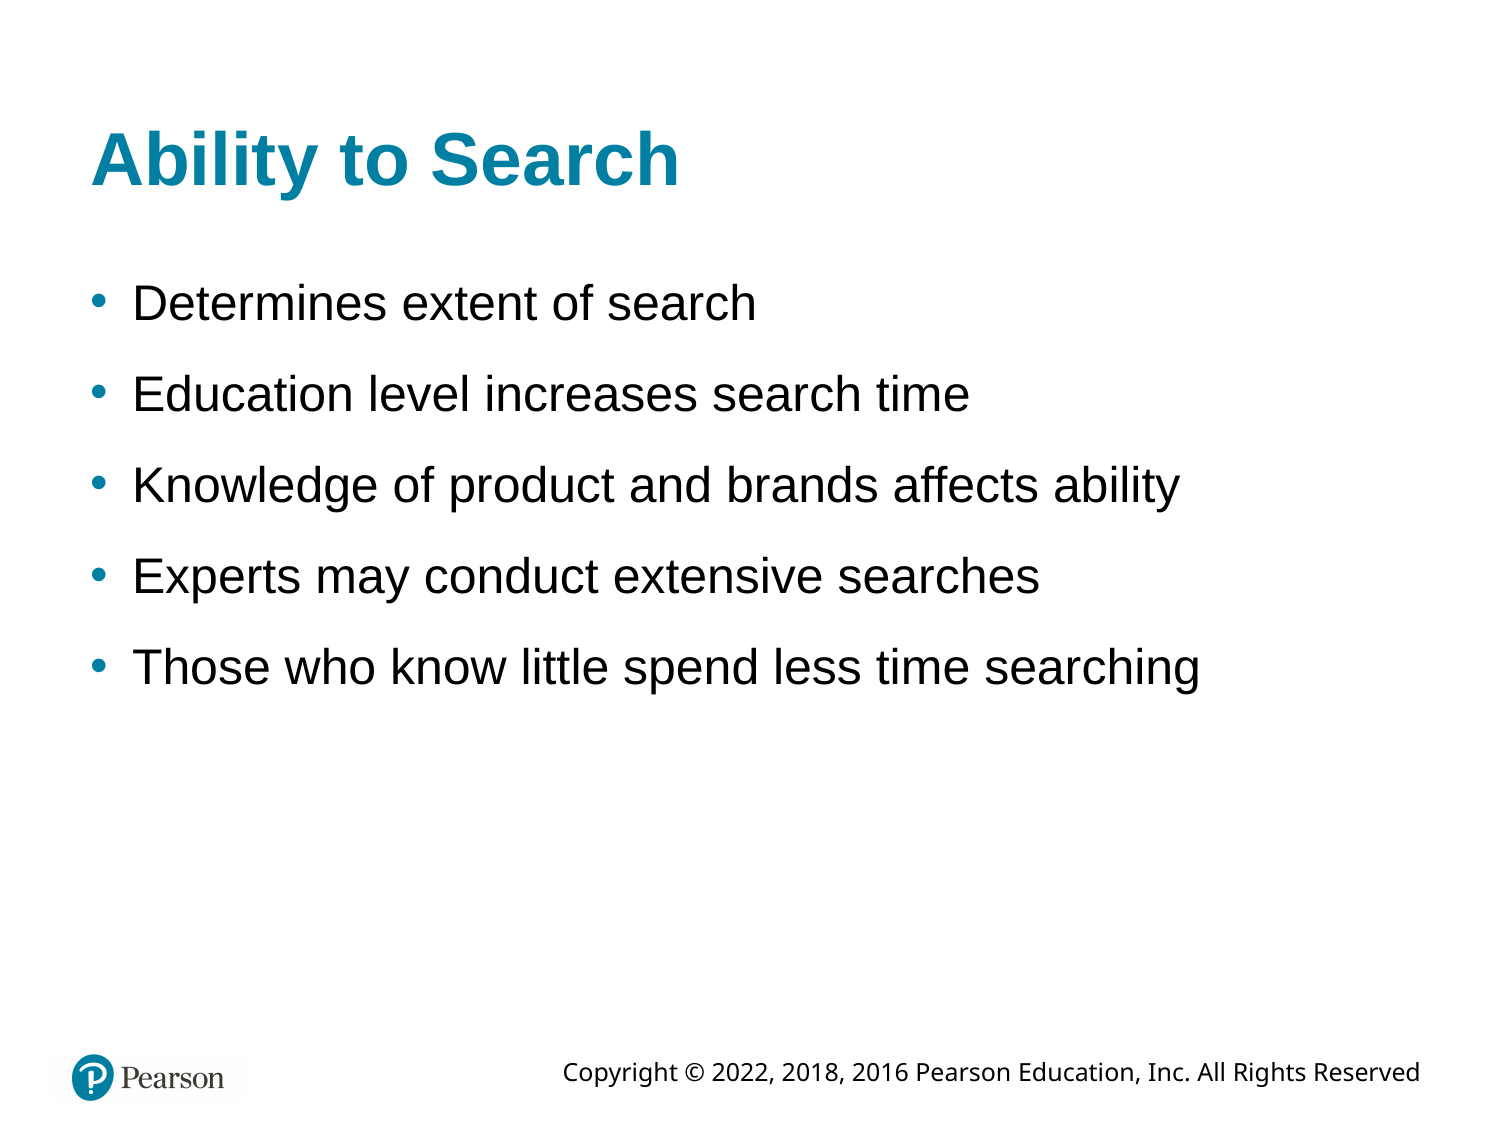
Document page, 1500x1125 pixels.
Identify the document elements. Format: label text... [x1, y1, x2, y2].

picture [51, 1053, 245, 1102]
list Determines extent of search Education level increases search time Knowledge of product and brands affects ability Experts may conduct extensive searches Those who know little spend less time searching [75, 255, 1426, 1021]
title Ability to Search [75, 35, 1425, 216]
